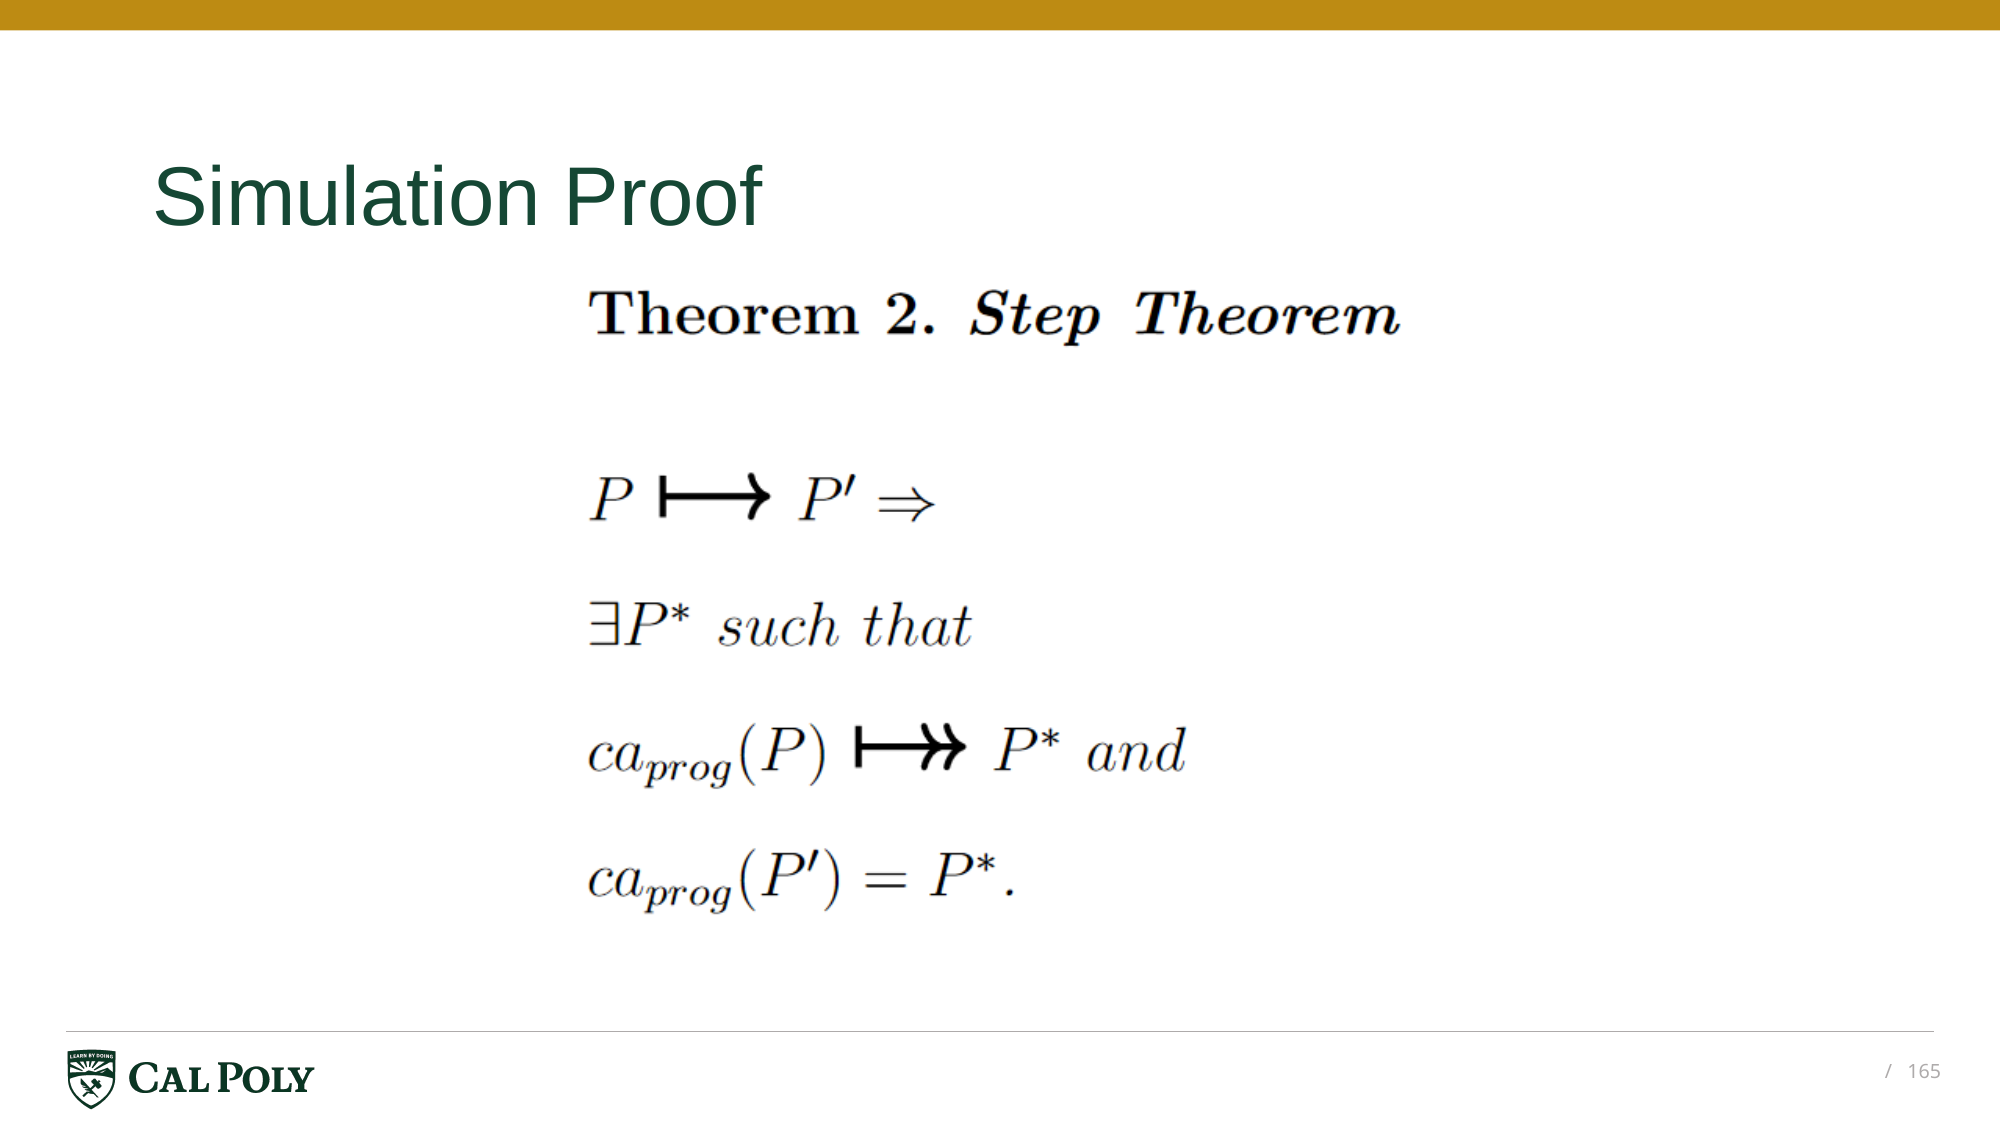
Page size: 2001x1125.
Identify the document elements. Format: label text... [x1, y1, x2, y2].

picture [43, 1025, 338, 1125]
slide_number / 165 [1866, 1041, 1956, 1102]
picture [565, 249, 1435, 955]
title Simulation Proof [137, 147, 1888, 250]
